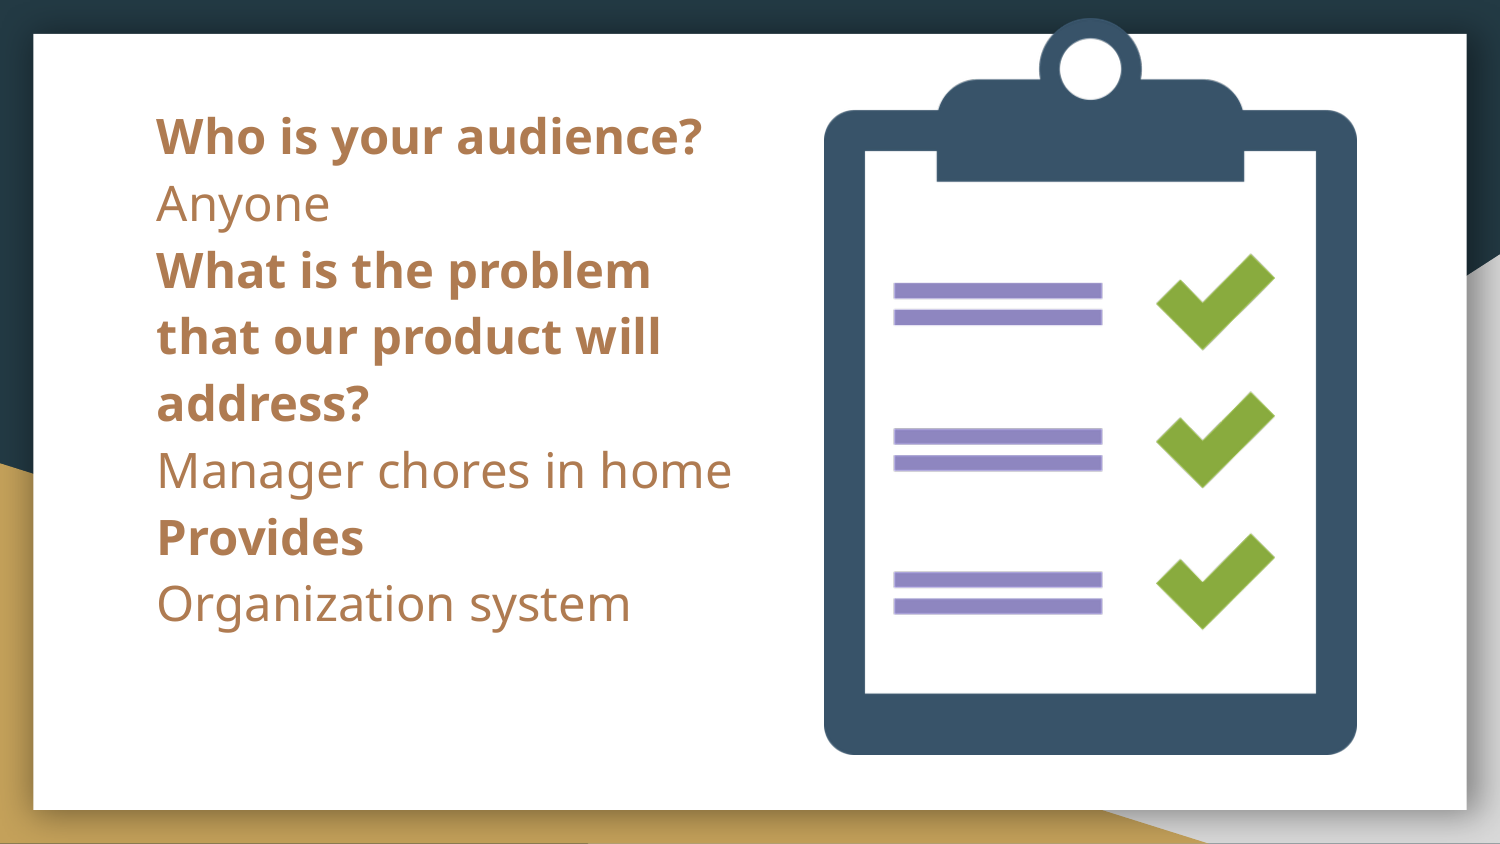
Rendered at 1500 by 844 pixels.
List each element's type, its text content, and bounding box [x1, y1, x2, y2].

title Who is your audience? Anyone What is the problem that our product will address? Manager chores in home Provides Organization system [141, 87, 750, 720]
picture [824, 18, 1357, 755]
